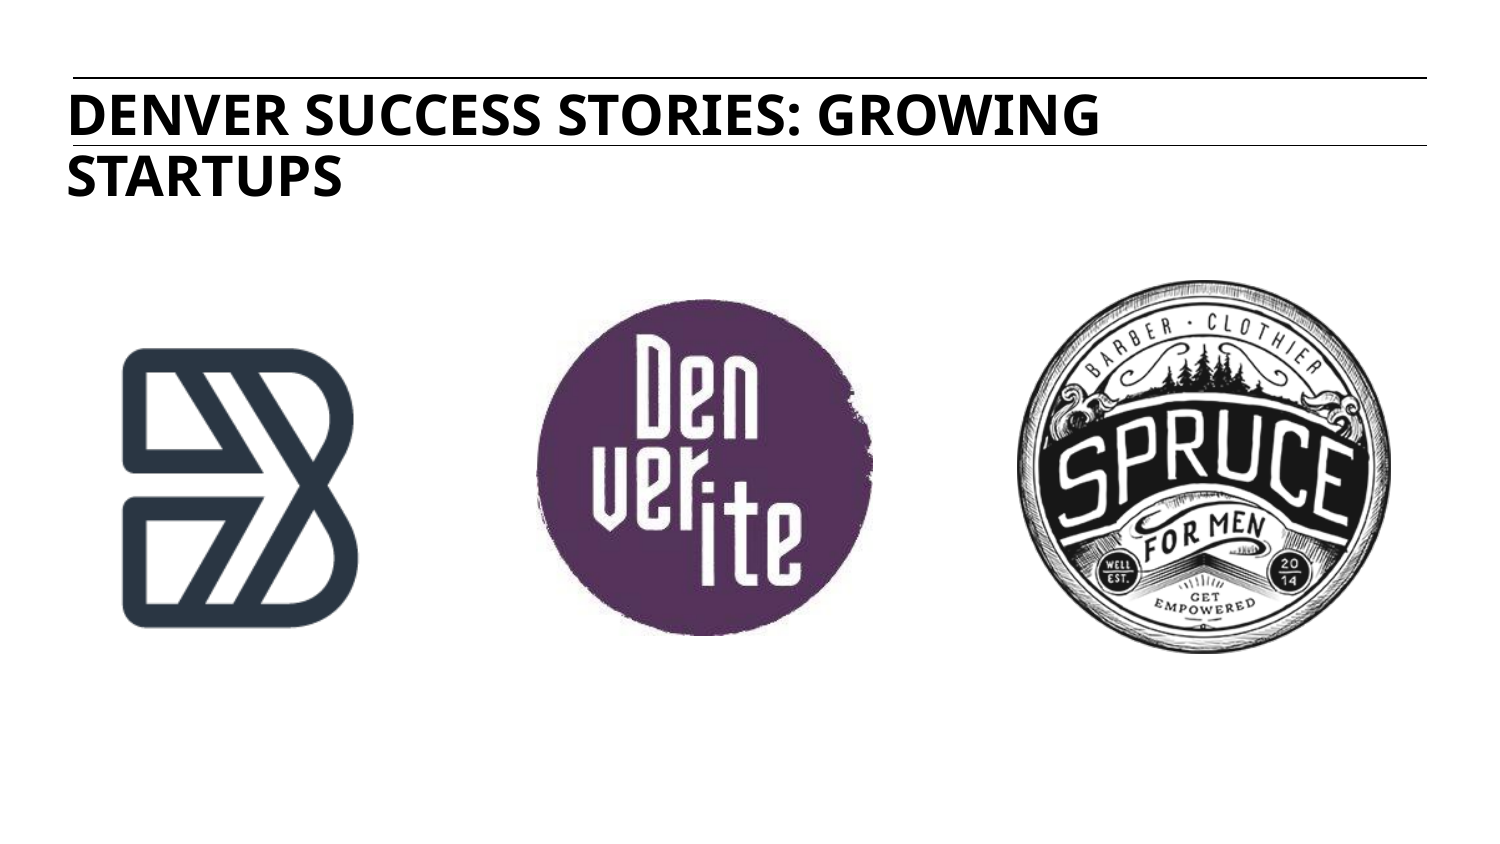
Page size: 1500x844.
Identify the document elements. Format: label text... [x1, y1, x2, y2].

picture [88, 310, 392, 668]
picture [1017, 280, 1391, 655]
text_box DENVER SUCCESS STORIES: GROWING STARTUPS [58, 79, 1202, 226]
picture [536, 299, 873, 636]
